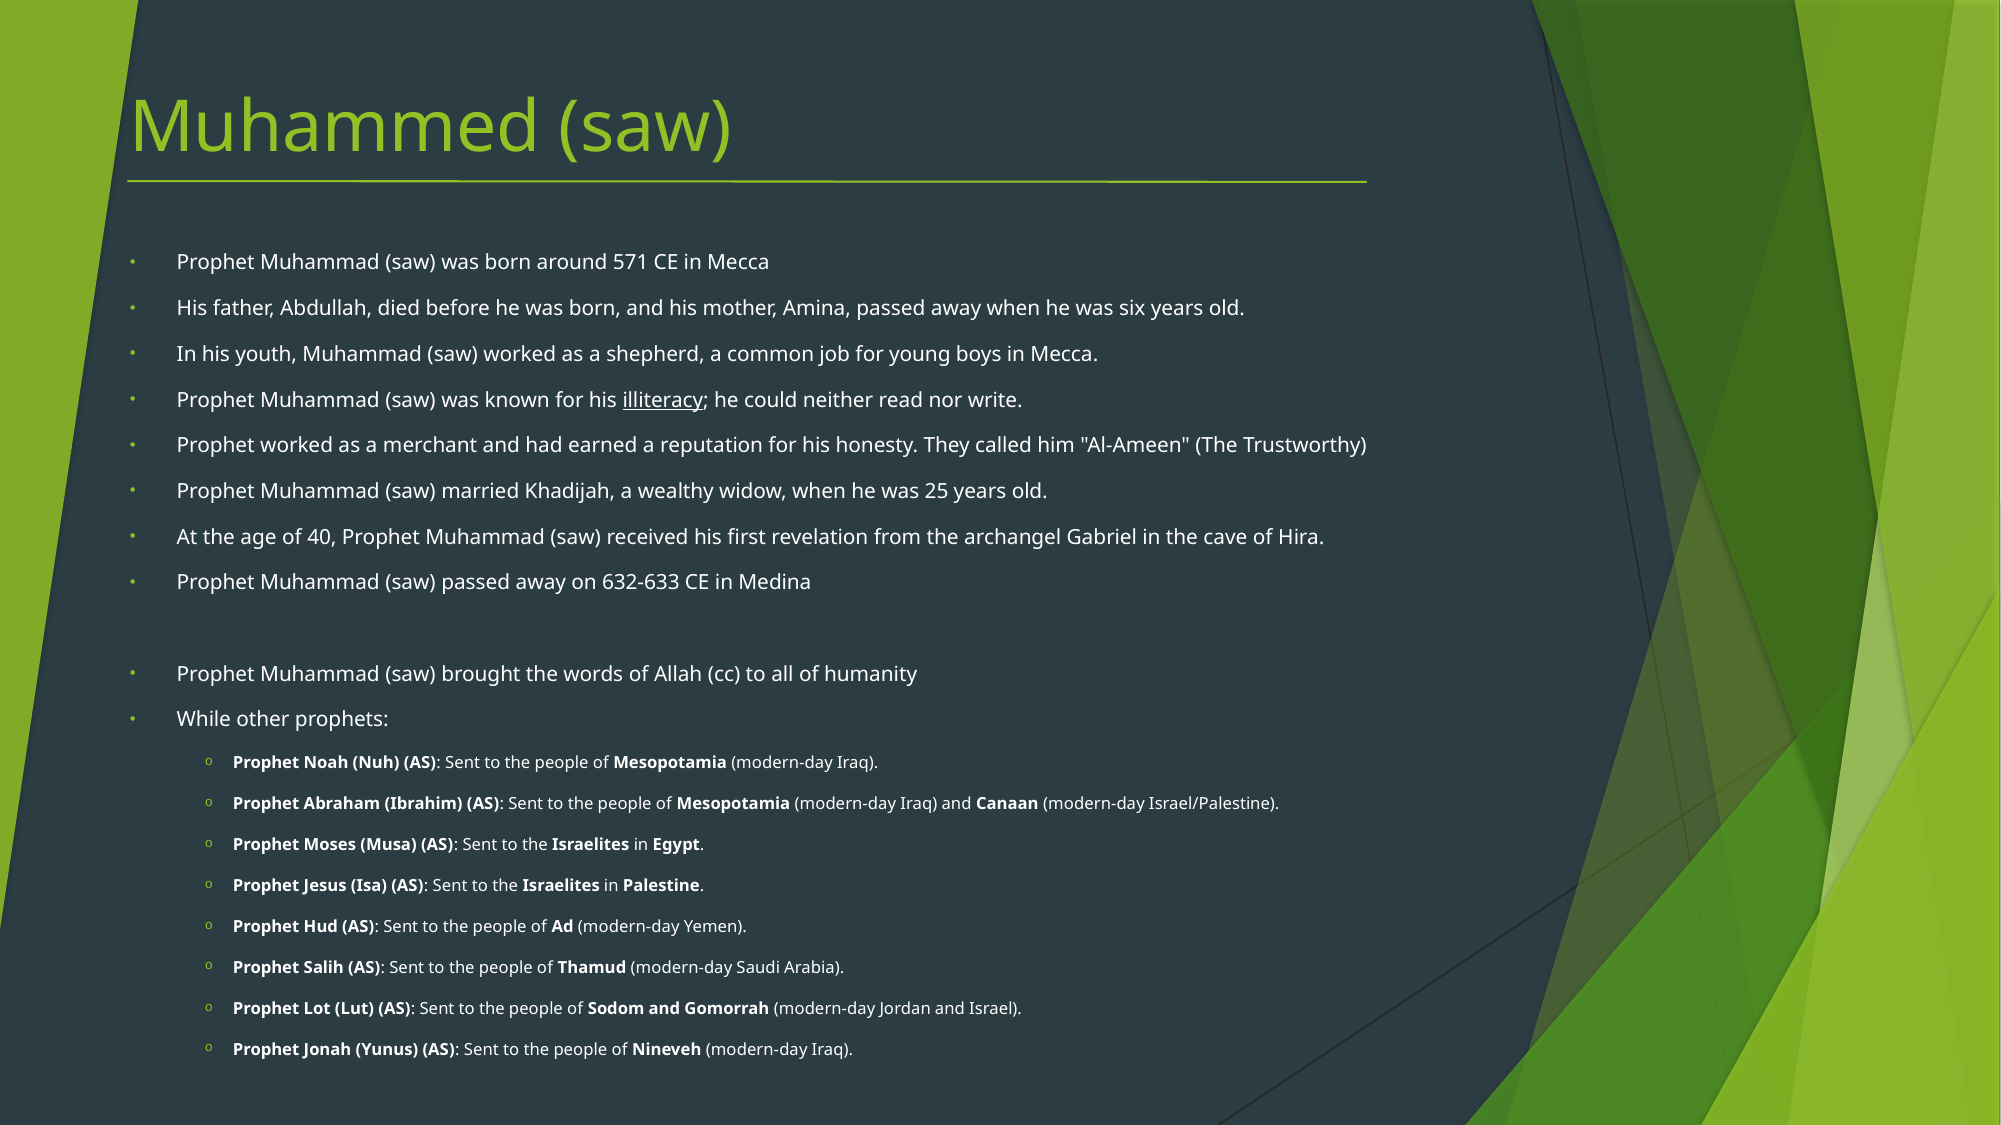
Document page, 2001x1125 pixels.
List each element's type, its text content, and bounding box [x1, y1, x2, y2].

subtitle Prophet Muhammad (saw) was born around 571 CE in Mecca His father, Abdullah, died before he was born, and his mother, Amina, passed away when he was six years old. In his youth, Muhammad (saw) worked as a shepherd, a common job for young boys in Mecca. Prophet Muhammad (saw) was known for his illiteracy; he could neither read nor write. Prophet worked as a merchant and had earned a reputation for his honesty. They called him "Al-Ameen" (The Trustworthy) Prophet Muhammad (saw) married Khadijah, a wealthy widow, when he was 25 years old. At the age of 40, Prophet Muhammad (saw) received his first revelation from the archangel Gabriel in the cave of Hira. Prophet Muhammad (saw) passed away on 632-633 CE in Medina Prophet Muhammad (saw) brought the words of Allah (cc) to all of humanity While other prophets: Prophet Noah (Nuh) (AS): Sent to the people of Mesopotamia (modern-day Iraq). Prophet Abraham (Ibrahim) (AS): Sent to the people of Mesopotamia (modern-day Iraq) and Canaan (modern-day Israel/Palestine). Prophet Moses (Musa) (AS): Sent to the Israelites in Egypt. Prophet Jesus (Isa) (AS): Sent to the Israelites in Palestine. Prophet Hud (AS): Sent to the people of Ad (modern-day Yemen). Prophet Salih (AS): Sent to the people of Thamud (modern-day Saudi Arabia). Prophet Lot (Lut) (AS): Sent to the people of Sodom and Gomorrah (modern-day Jordan and Israel). Prophet Jonah (Yunus) (AS): Sent to the people of Nineveh (modern-day Iraq). [114, 241, 1617, 1109]
title Muhammed (saw) [114, 69, 753, 174]
